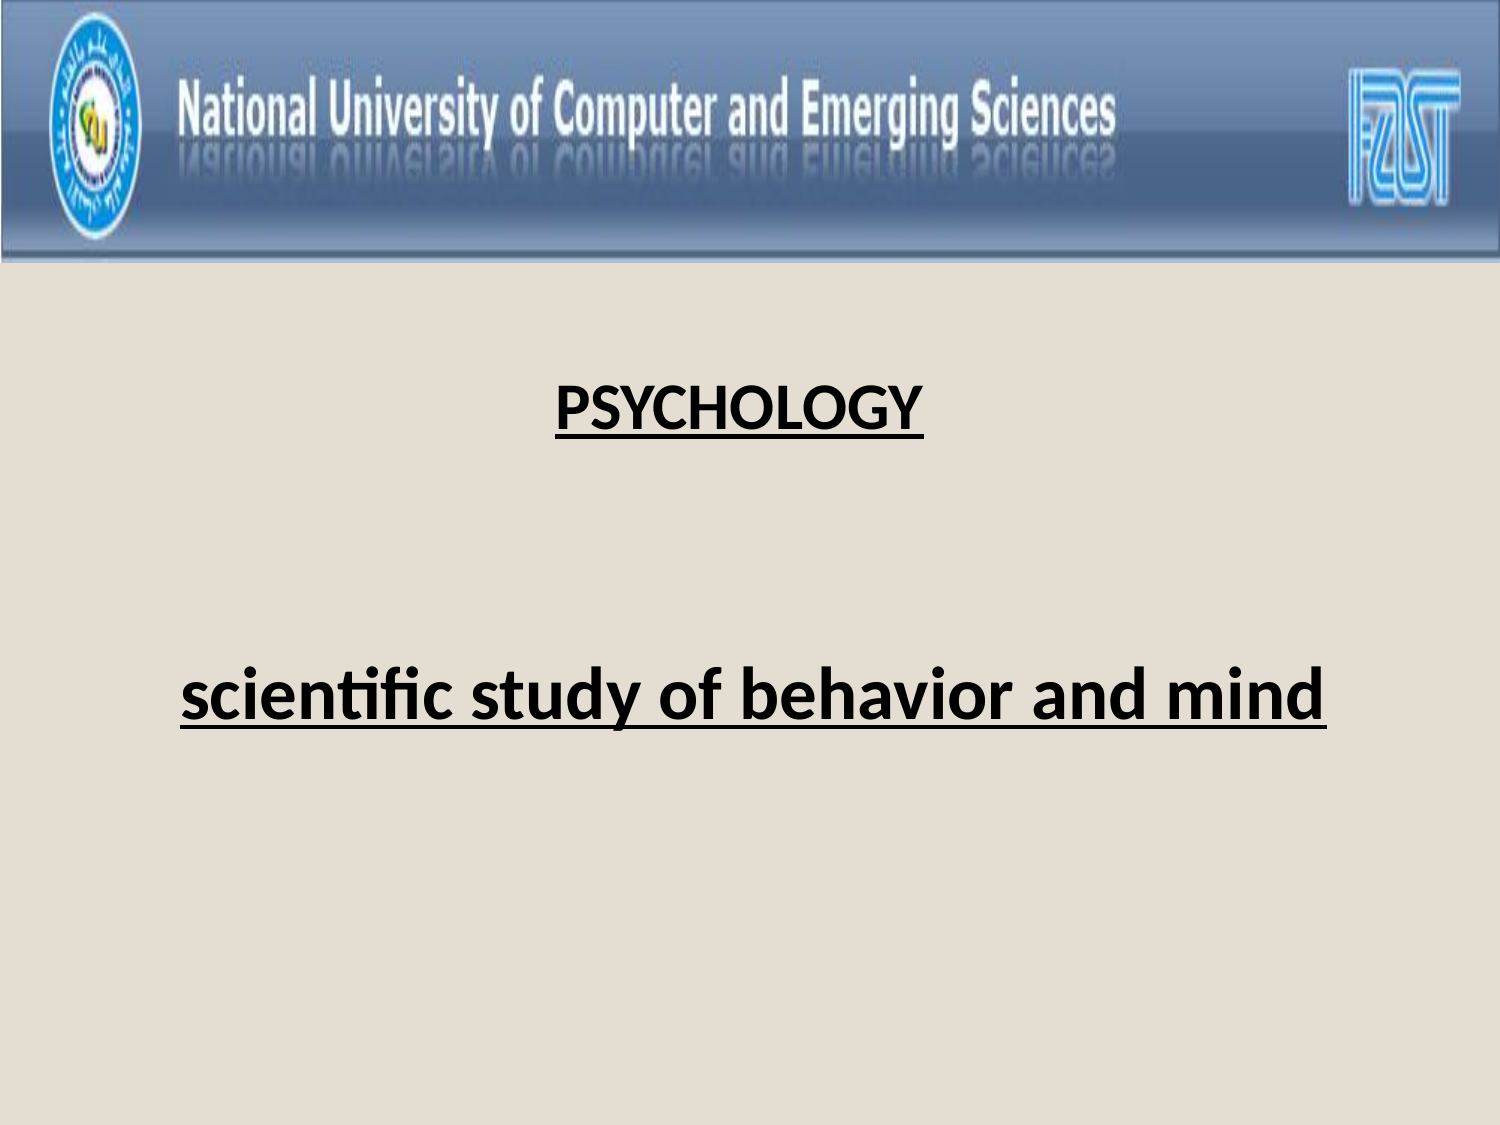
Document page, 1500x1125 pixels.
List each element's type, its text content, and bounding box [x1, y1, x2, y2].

picture [0, 0, 1500, 263]
list PSYCHOLOGY scientific study of behavior and mind [75, 272, 1425, 1005]
